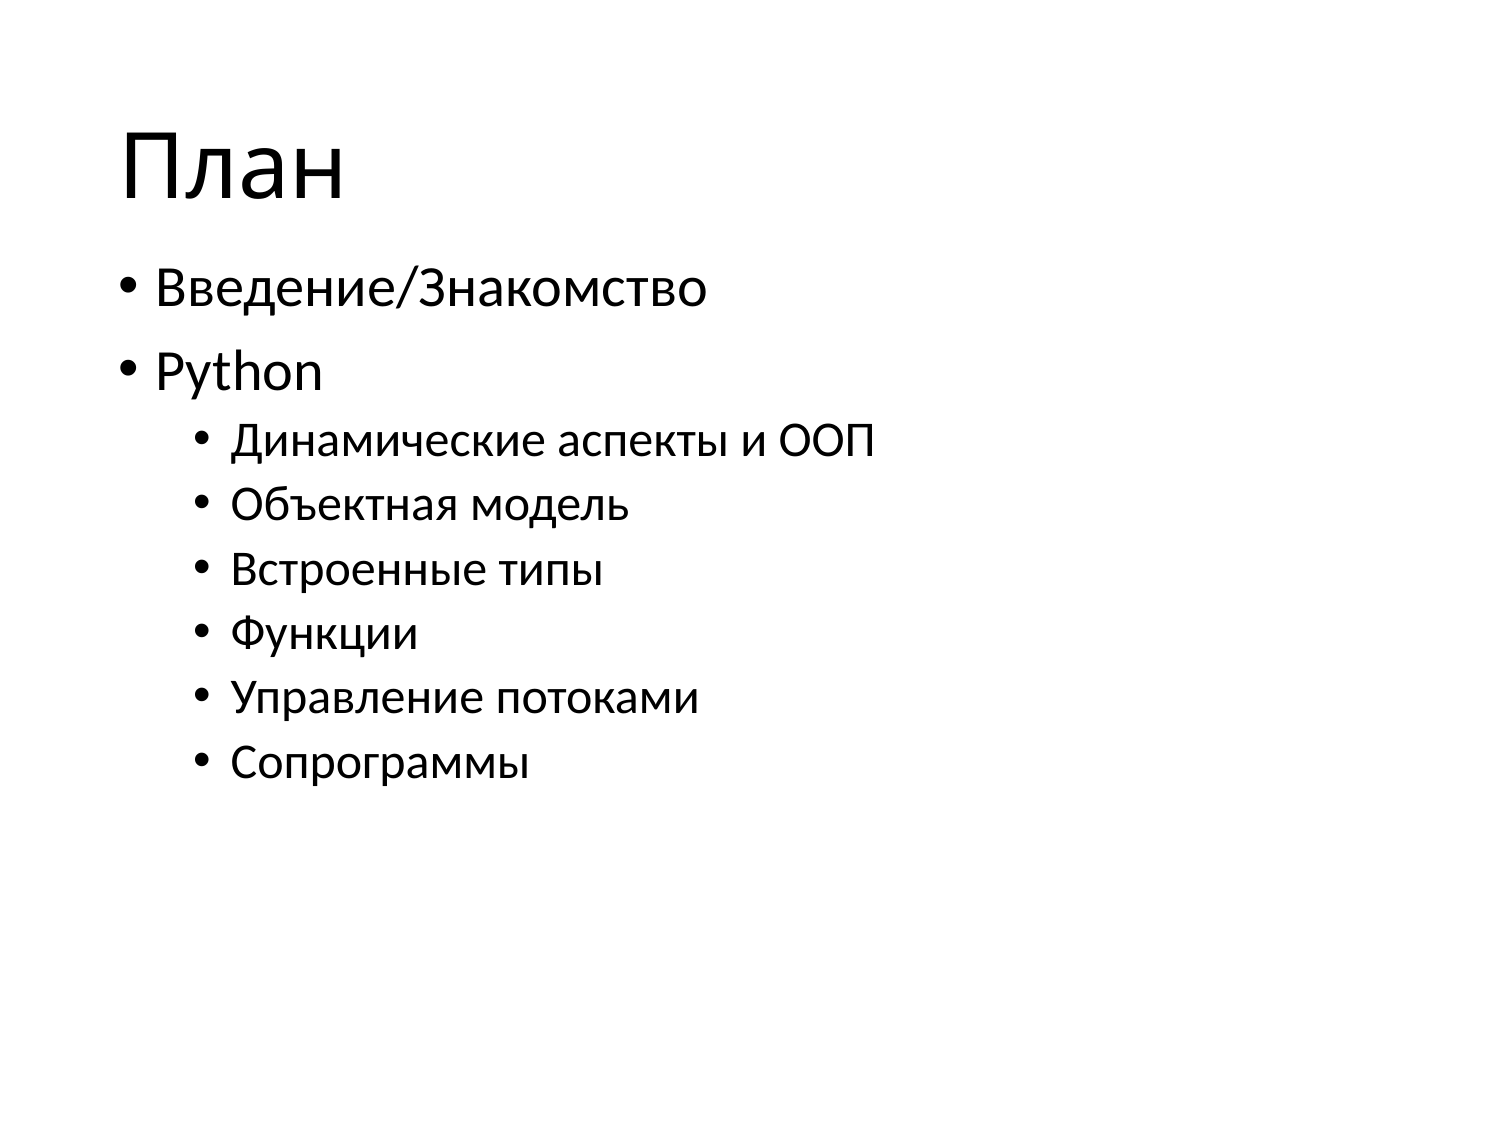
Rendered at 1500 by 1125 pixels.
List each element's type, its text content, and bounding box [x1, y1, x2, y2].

list Введение/Знакомство Python Динамические аспекты и ООП Объектная модель Встроенные типы Функции Управление потоками Сопрограммы [103, 248, 1397, 1014]
title План [103, 59, 1397, 248]
